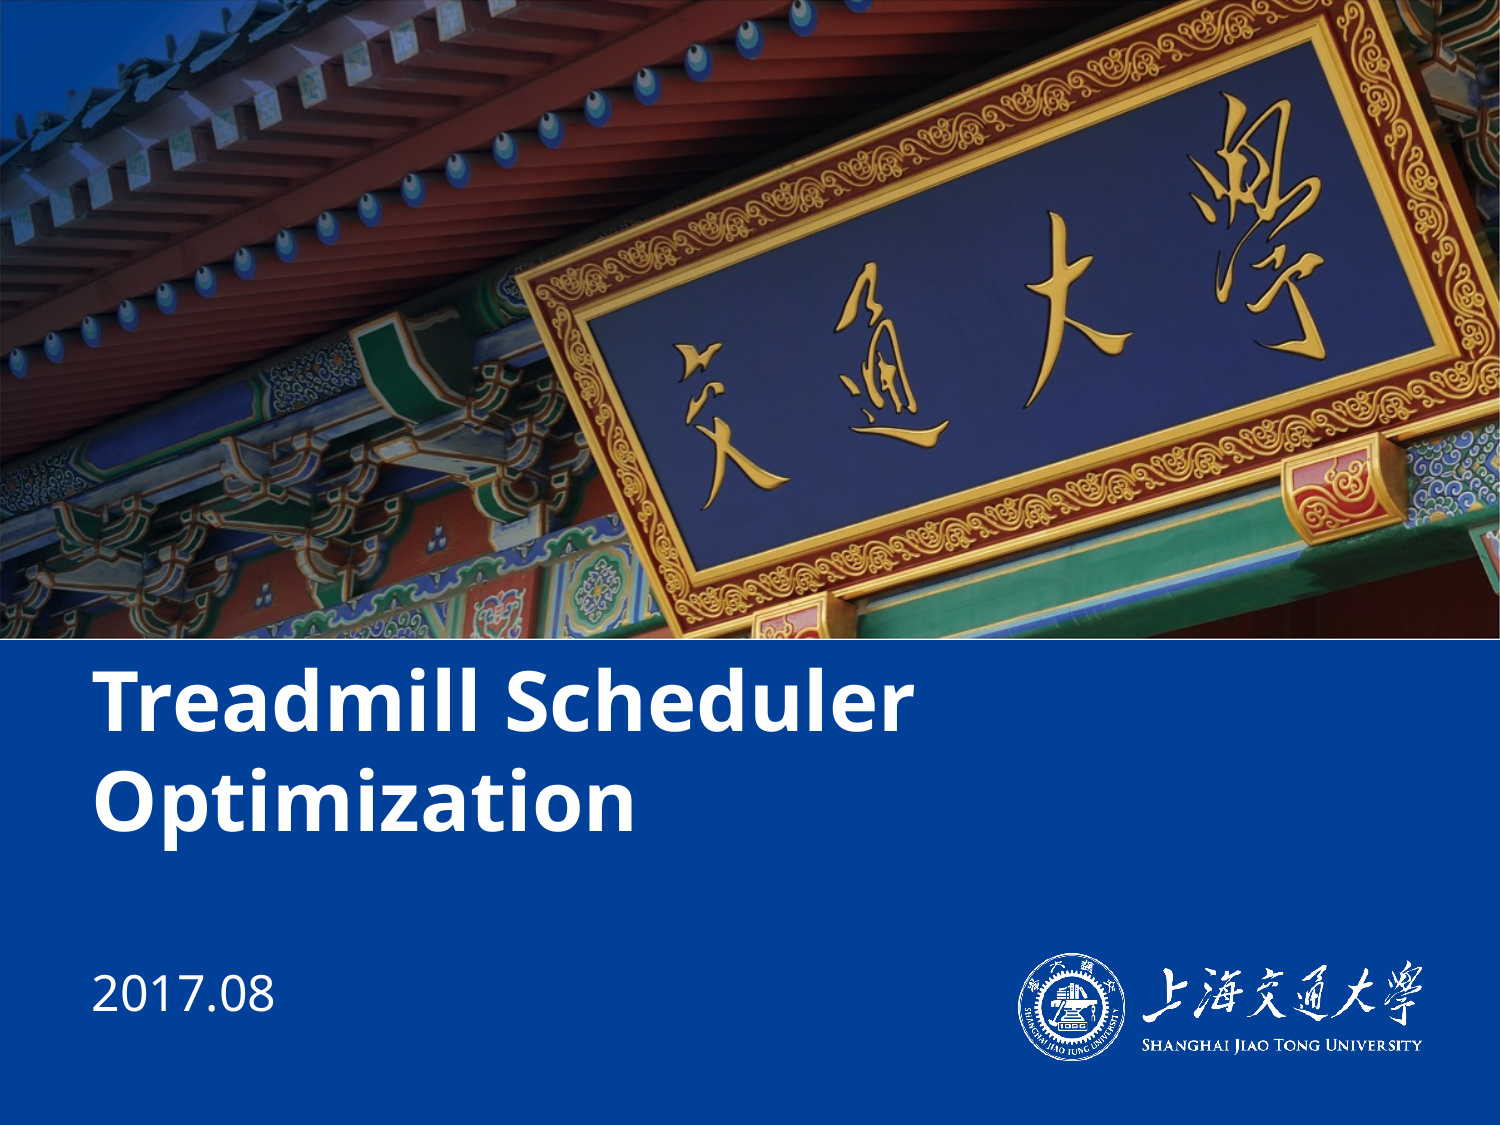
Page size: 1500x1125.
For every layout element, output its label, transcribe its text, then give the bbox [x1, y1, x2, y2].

picture [0, 0, 1500, 639]
list 2017.08 [76, 953, 760, 1036]
title Treadmill Scheduler Optimization [76, 657, 1443, 840]
picture [1018, 953, 1422, 1061]
